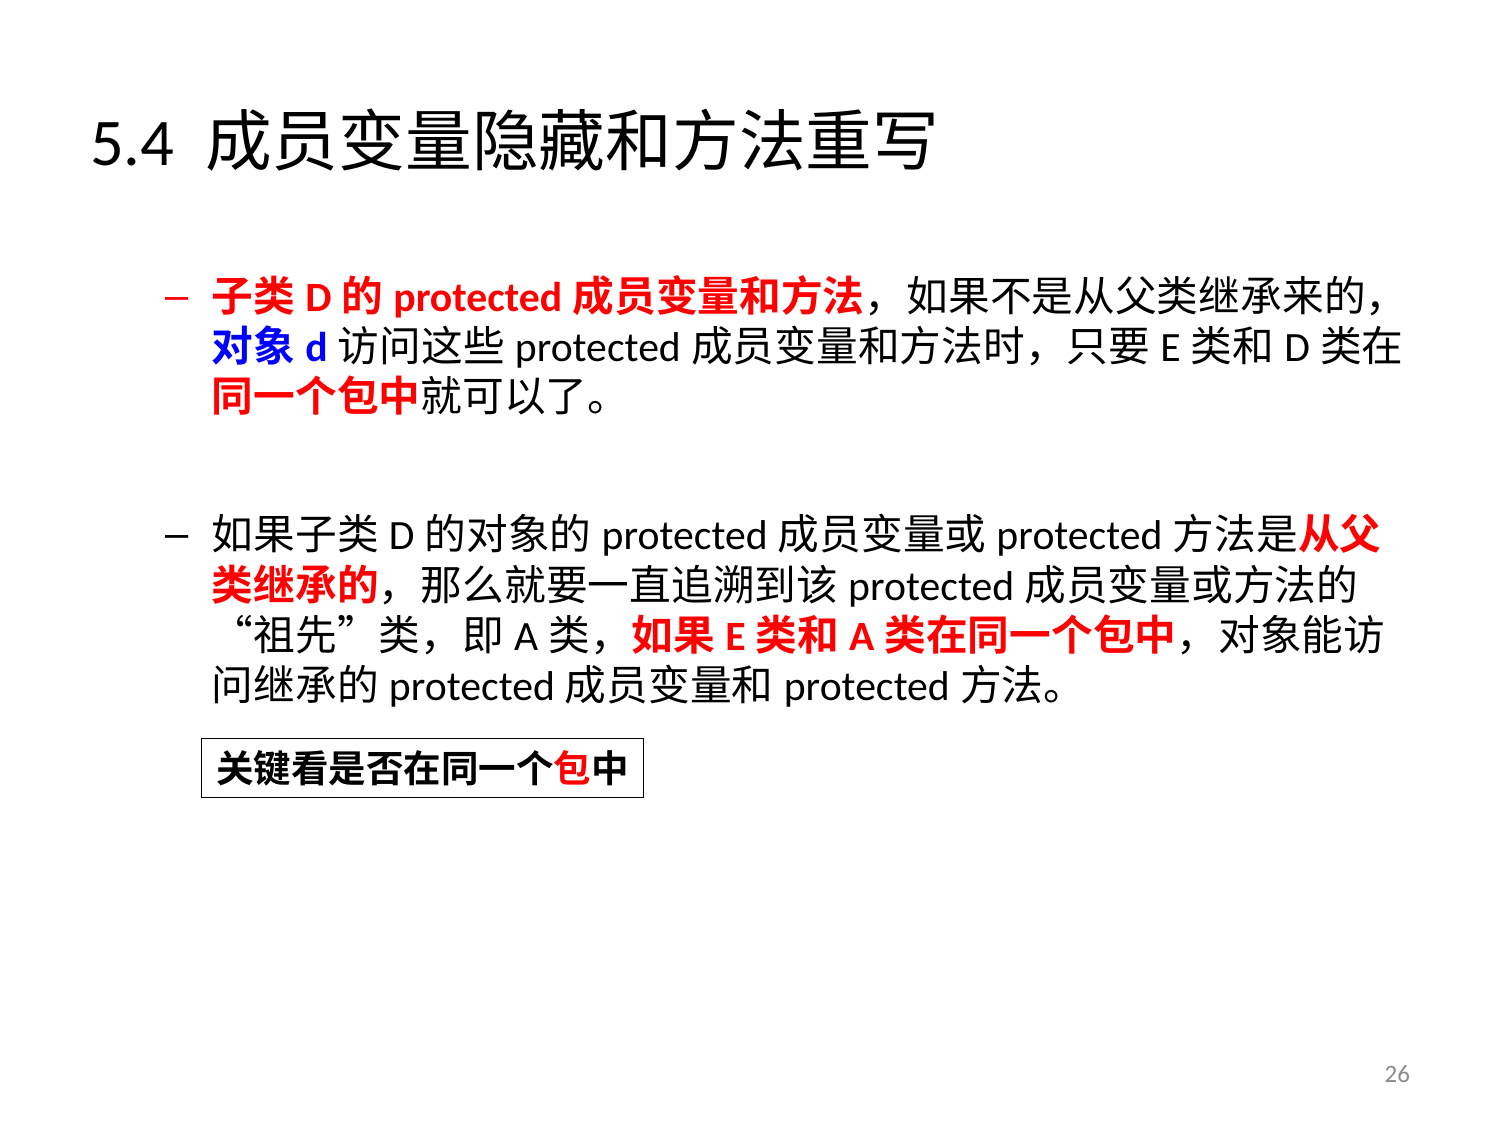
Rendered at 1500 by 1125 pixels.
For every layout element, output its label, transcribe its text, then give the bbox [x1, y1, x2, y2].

text_box 关键看是否在同一个包中 [201, 738, 644, 798]
slide_number 26 [1074, 1042, 1425, 1103]
list 子类D的protected成员变量和方法，如果不是从父类继承来的，对象d访问这些protected成员变量和方法时，只要E类和D类在同一个包中就可以了。 如果子类D的对象的protected成员变量或protected方法是从父类继承的，那么就要一直追溯到该protected成员变量或方法的“祖先”类，即A类，如果E类和A类在同一个包中，对象能访问继承的protected成员变量和protected方法。 [75, 262, 1425, 1005]
title 5.4 成员变量隐藏和方法重写 [75, 45, 1425, 233]
